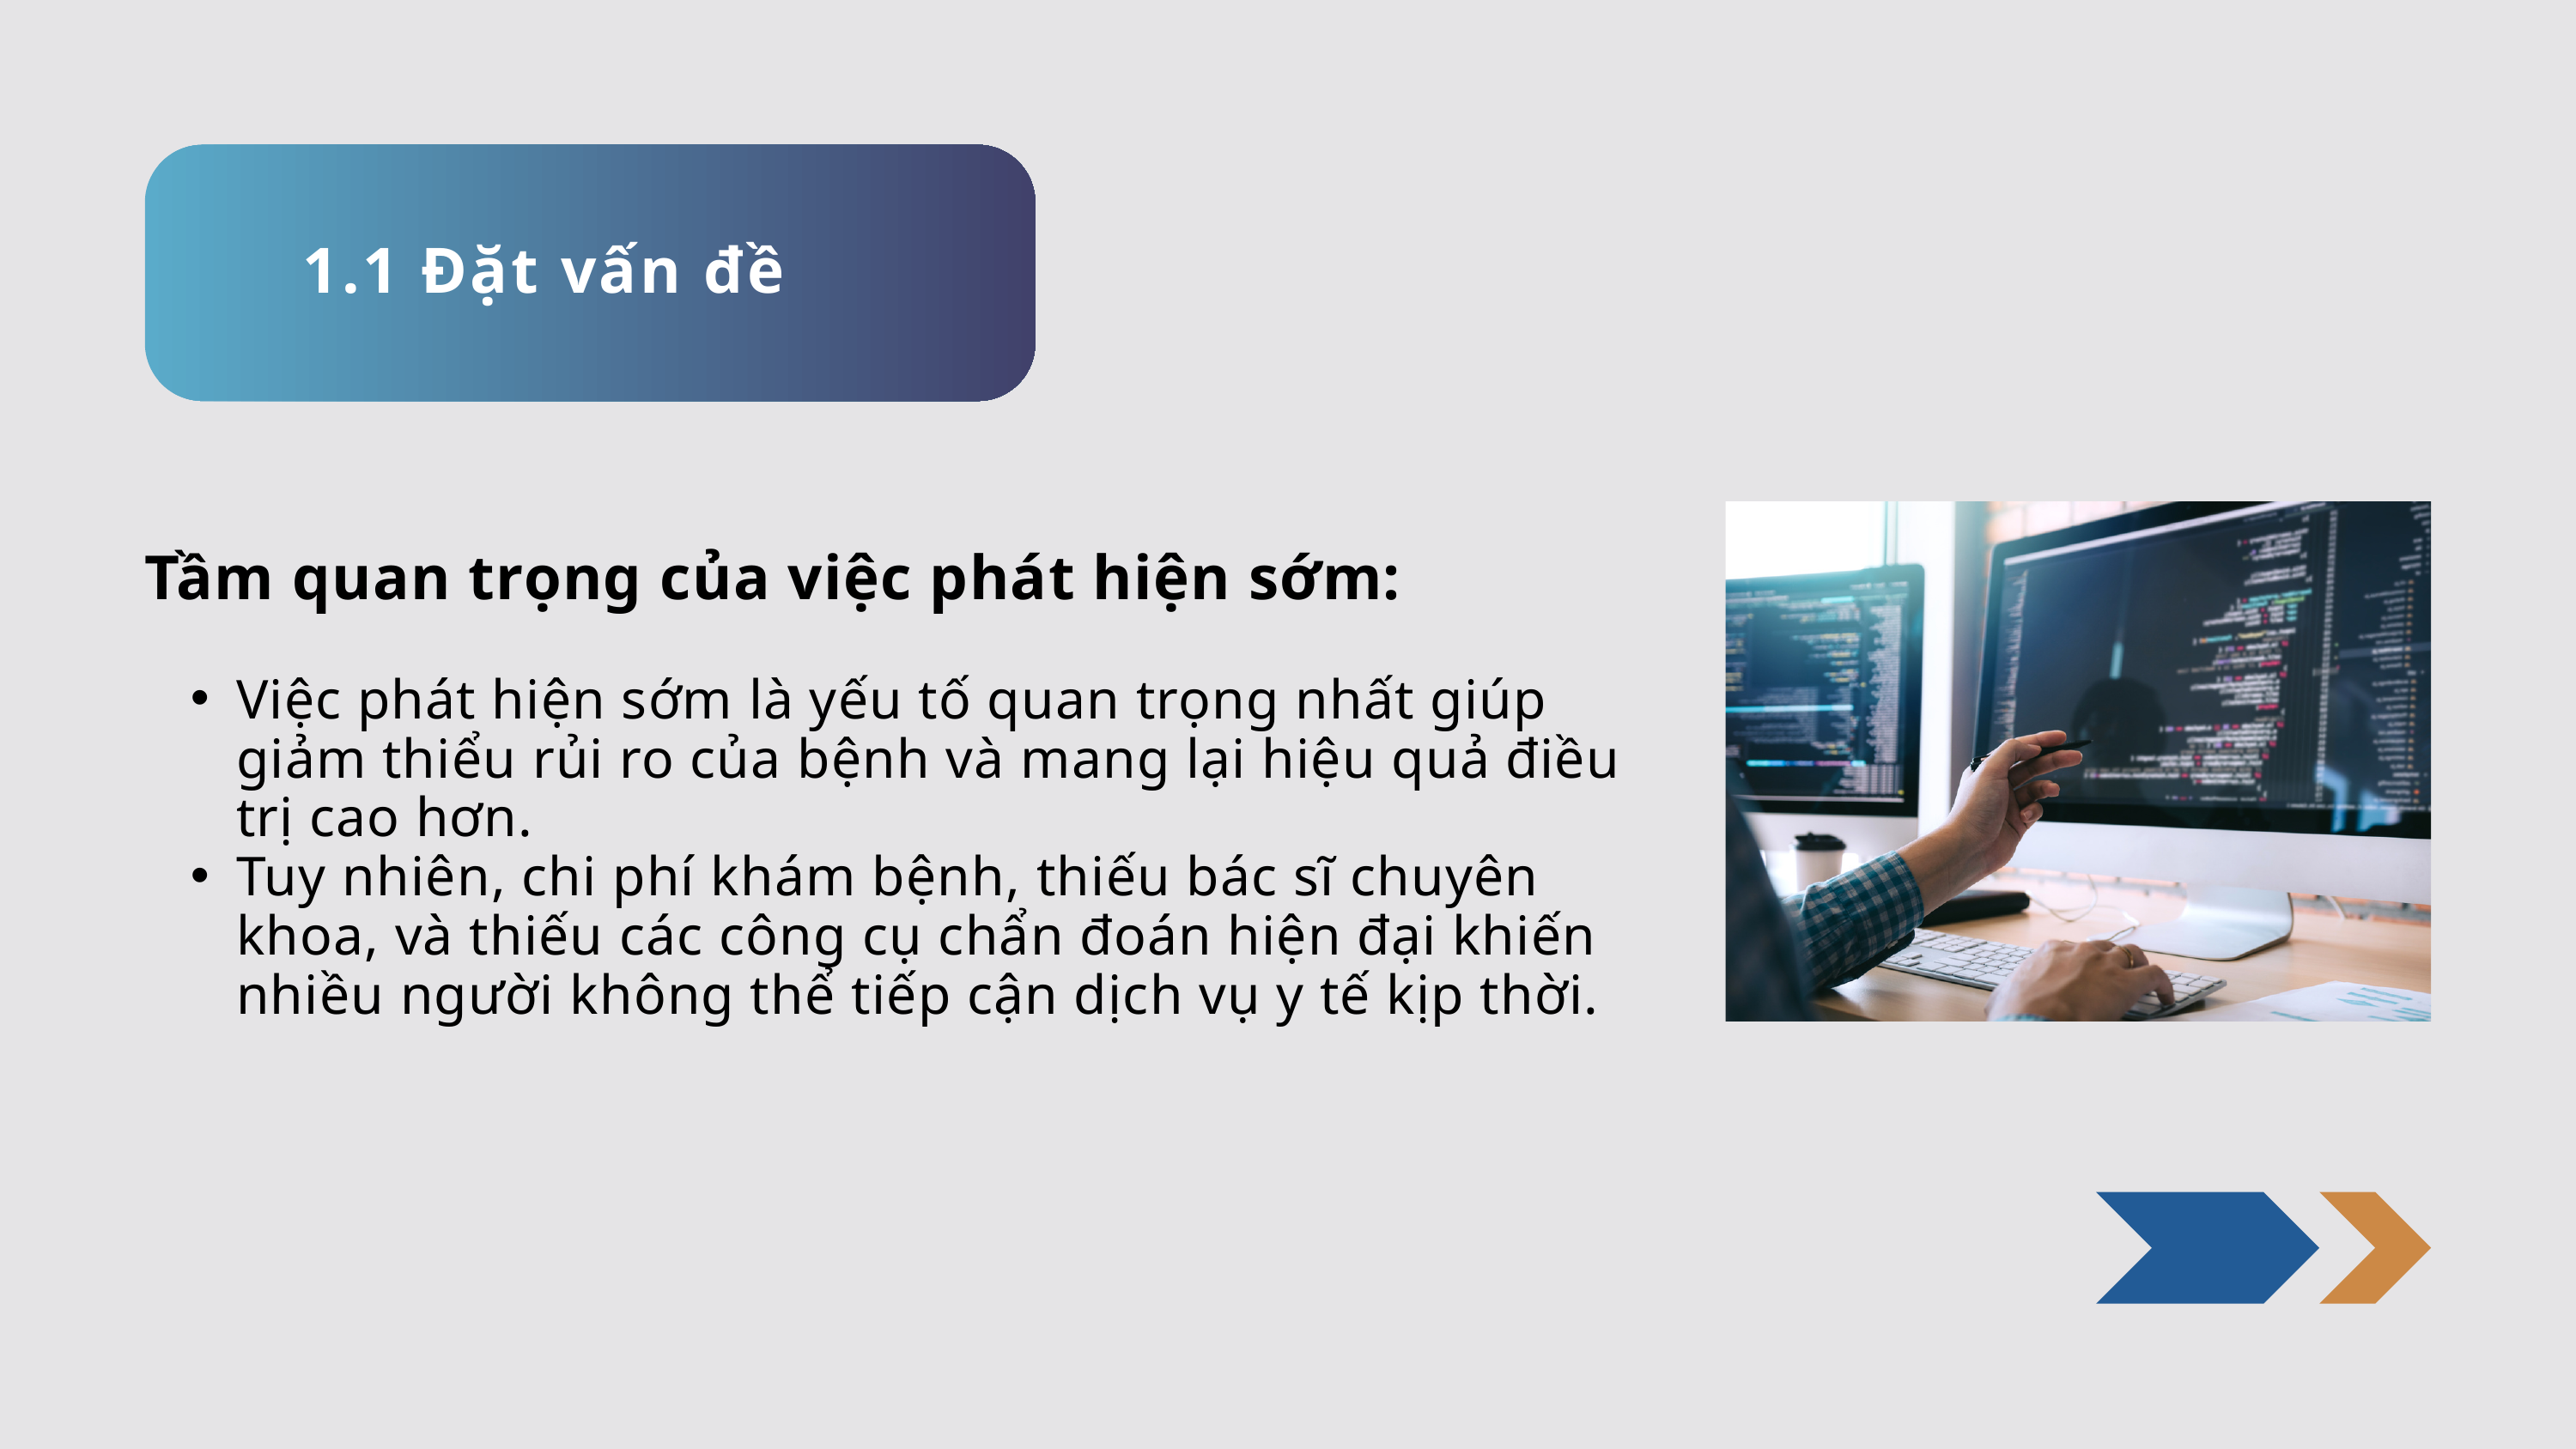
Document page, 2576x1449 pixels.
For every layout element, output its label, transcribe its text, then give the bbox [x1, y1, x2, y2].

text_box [2095, 1191, 2318, 1304]
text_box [1725, 501, 2432, 1022]
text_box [144, 144, 1036, 402]
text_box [2318, 1191, 2432, 1304]
text_box Tầm quan trọng của việc phát hiện sớm: Việc phát hiện sớm là yếu tố quan trọng nhất giúp giảm thiểu rủi ro của bệnh và mang lại hiệu quả điều trị cao hơn. Tuy nhiên, chi phí khám bệnh, thiếu bác sĩ chuyên khoa, và thiếu các công cụ chẩn đoán hiện đại khiến nhiều người không thể tiếp cận dịch vụ y tế kịp thời. [144, 544, 1692, 1084]
